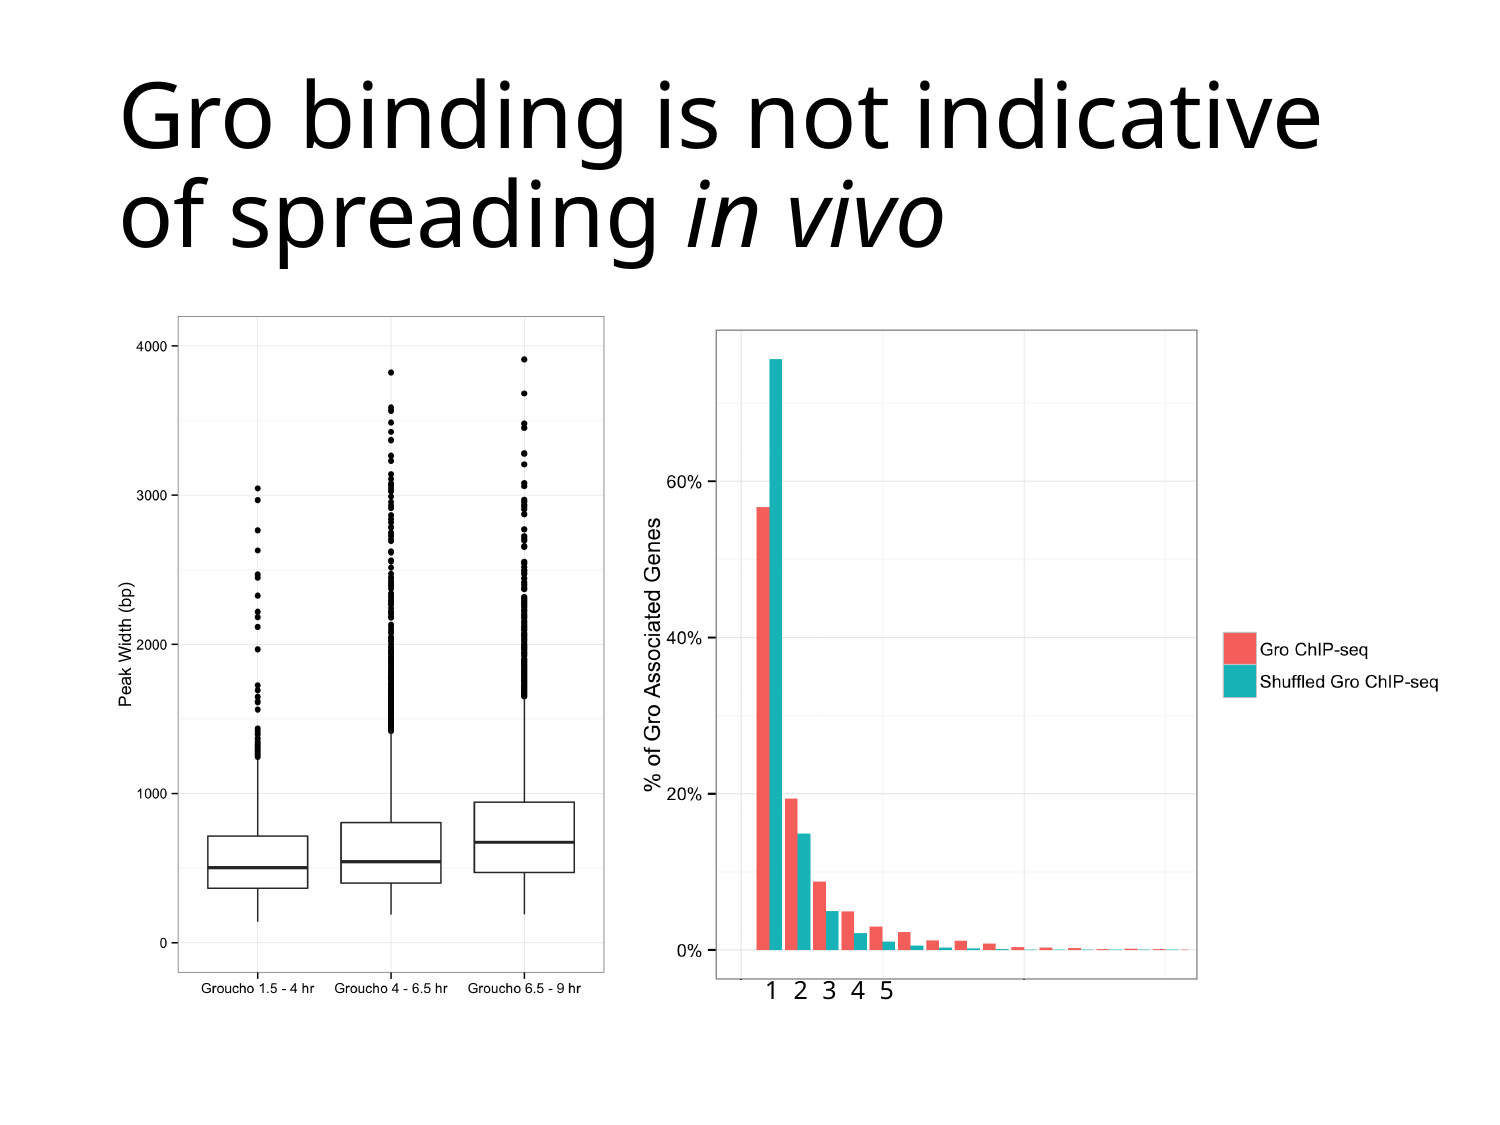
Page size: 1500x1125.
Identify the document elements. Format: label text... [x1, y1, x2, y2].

text_box 2 [778, 980, 807, 1012]
text_box 4 [836, 980, 864, 1012]
text_box 3 [807, 980, 836, 1012]
title Gro binding is not indicative of spreading in vivo [103, 59, 1397, 278]
text_box 5 [864, 980, 909, 1012]
text_box 1 [750, 980, 778, 1012]
picture [103, 262, 1482, 1026]
